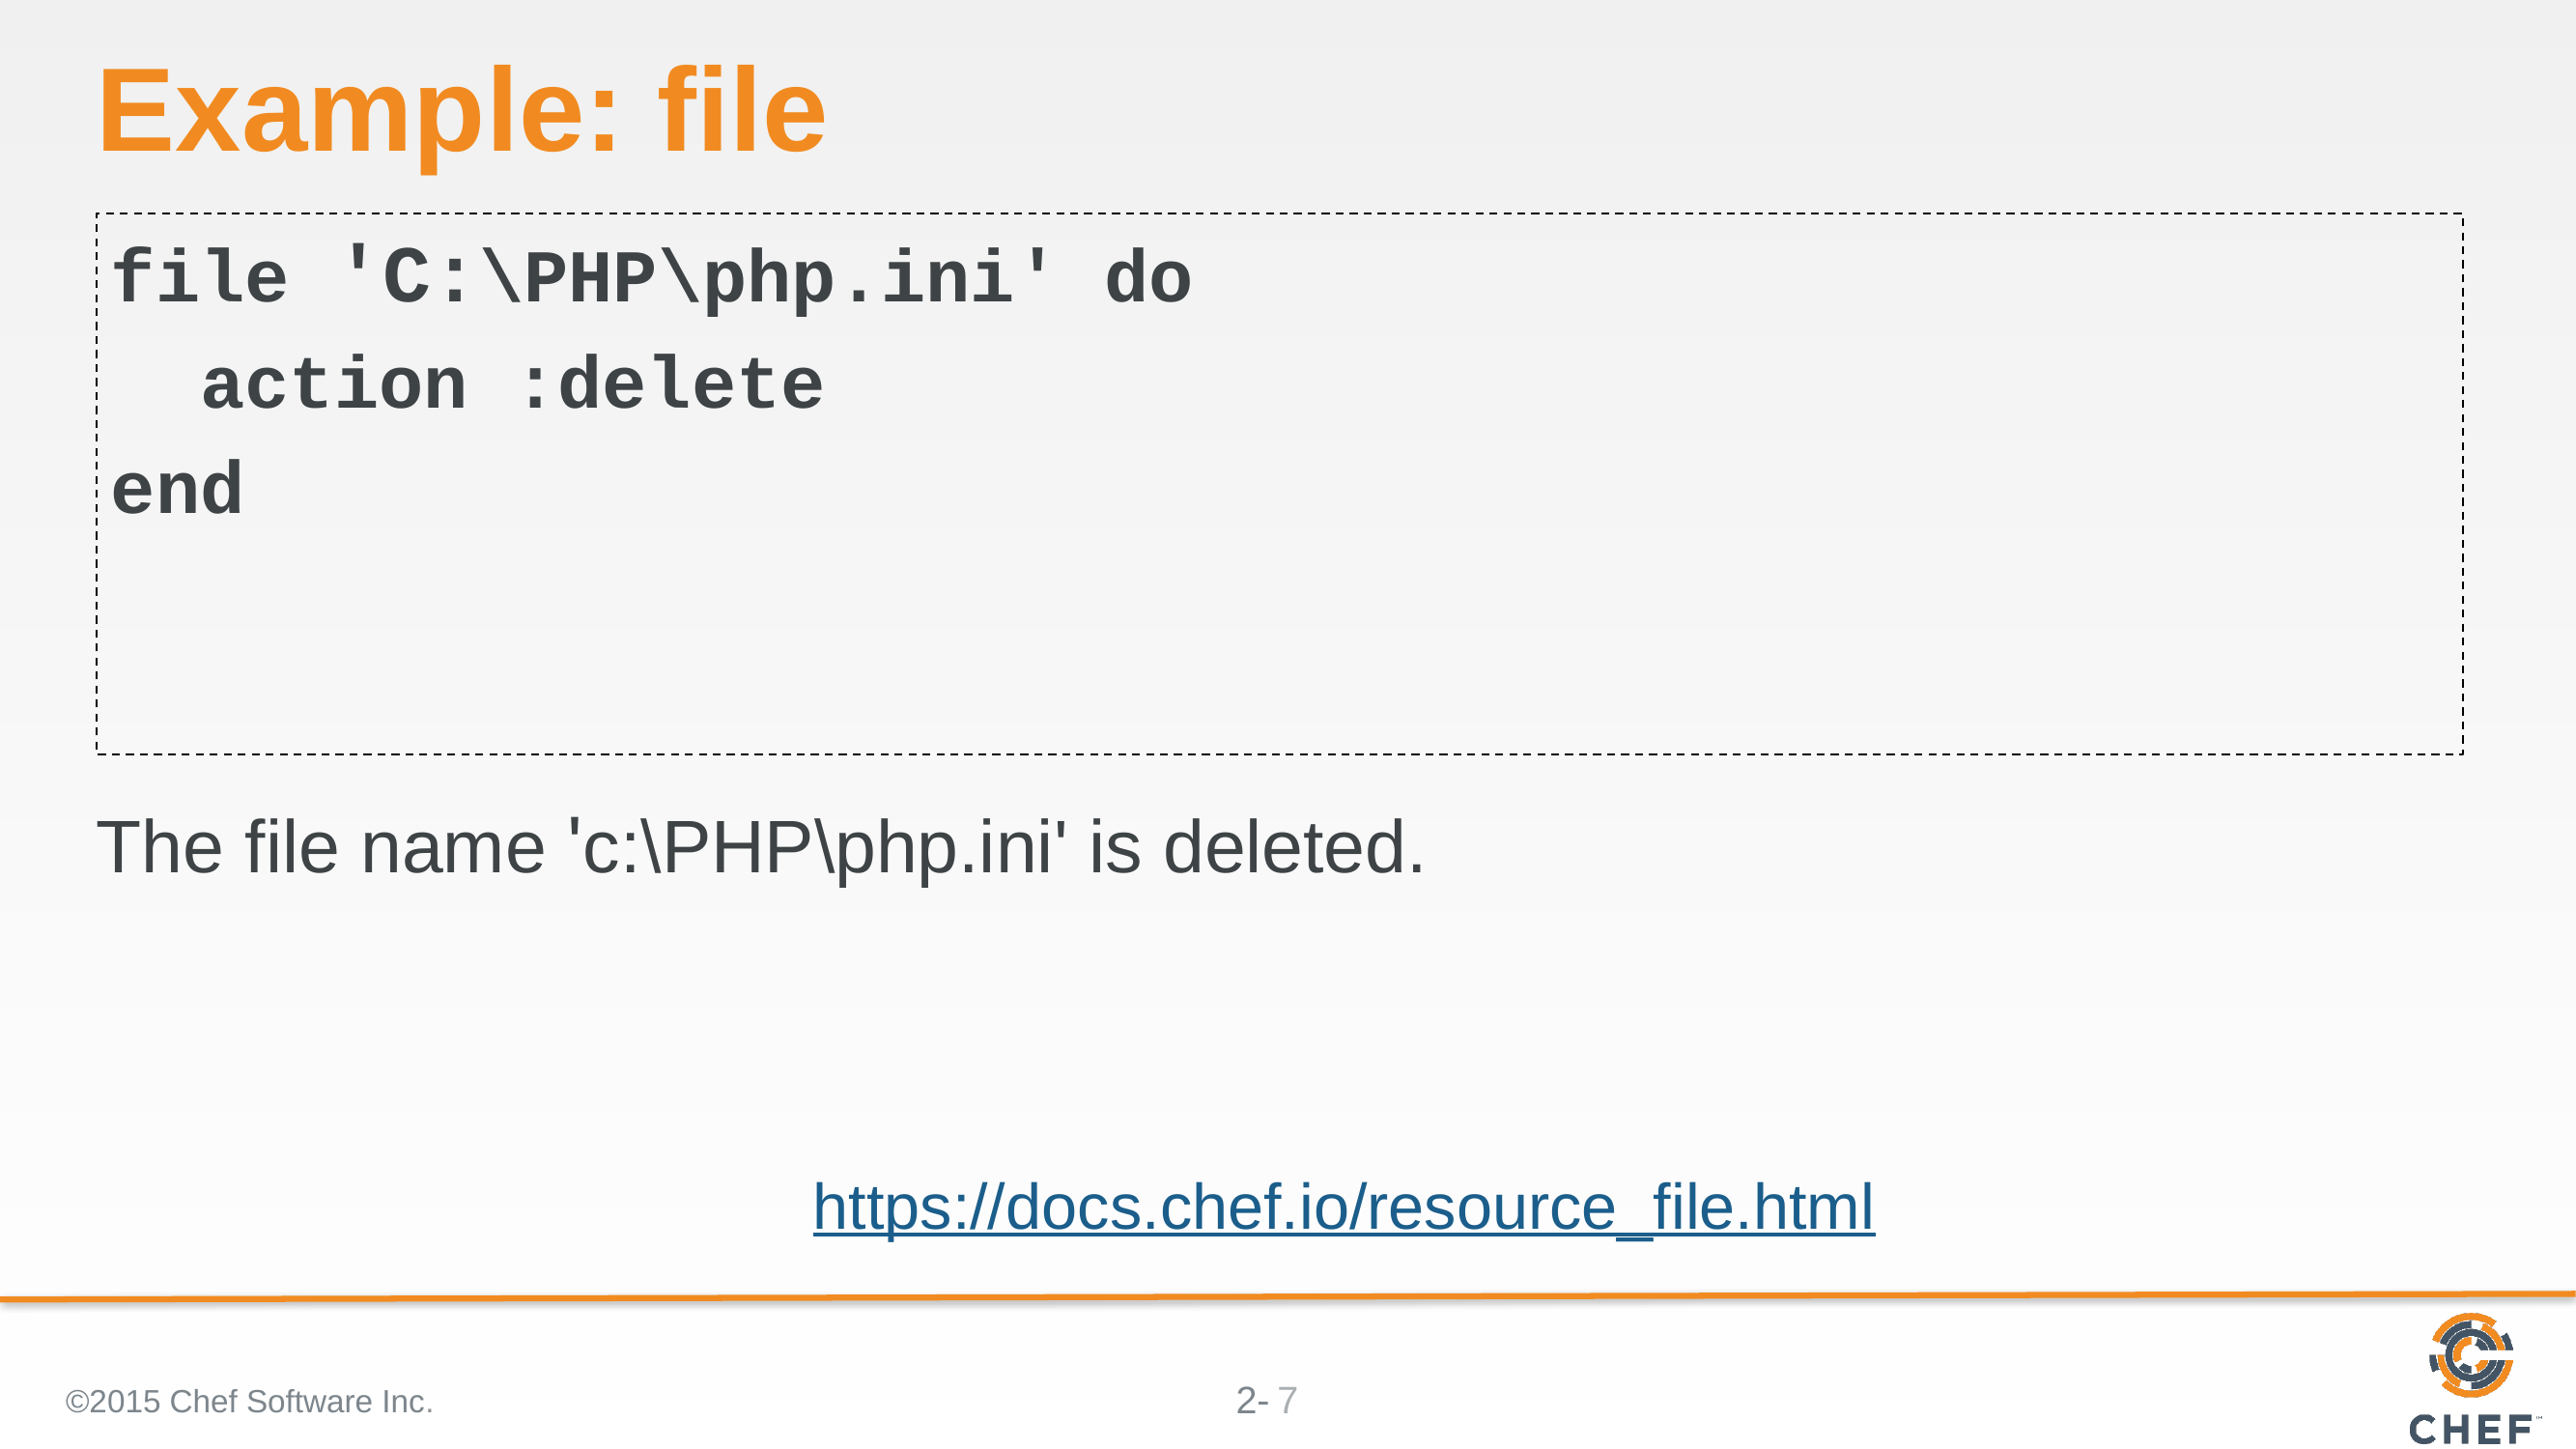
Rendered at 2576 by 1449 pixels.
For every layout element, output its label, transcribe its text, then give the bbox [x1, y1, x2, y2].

text_box [107, 753, 2469, 1125]
picture [2399, 1297, 2550, 1449]
text_box https://docs.chef.io/resource_file.html [674, 1164, 2014, 1262]
list file 'C:\PHP\php.ini' do action :delete end [96, 213, 2464, 755]
title Example: file [96, 48, 2463, 180]
list The file name 'c:\PHP\php.ini' is deleted. [97, 792, 107, 1125]
footer ©2015 Chef Software Inc. [51, 1359, 952, 1440]
slide_number 7 [998, 1359, 1578, 1437]
